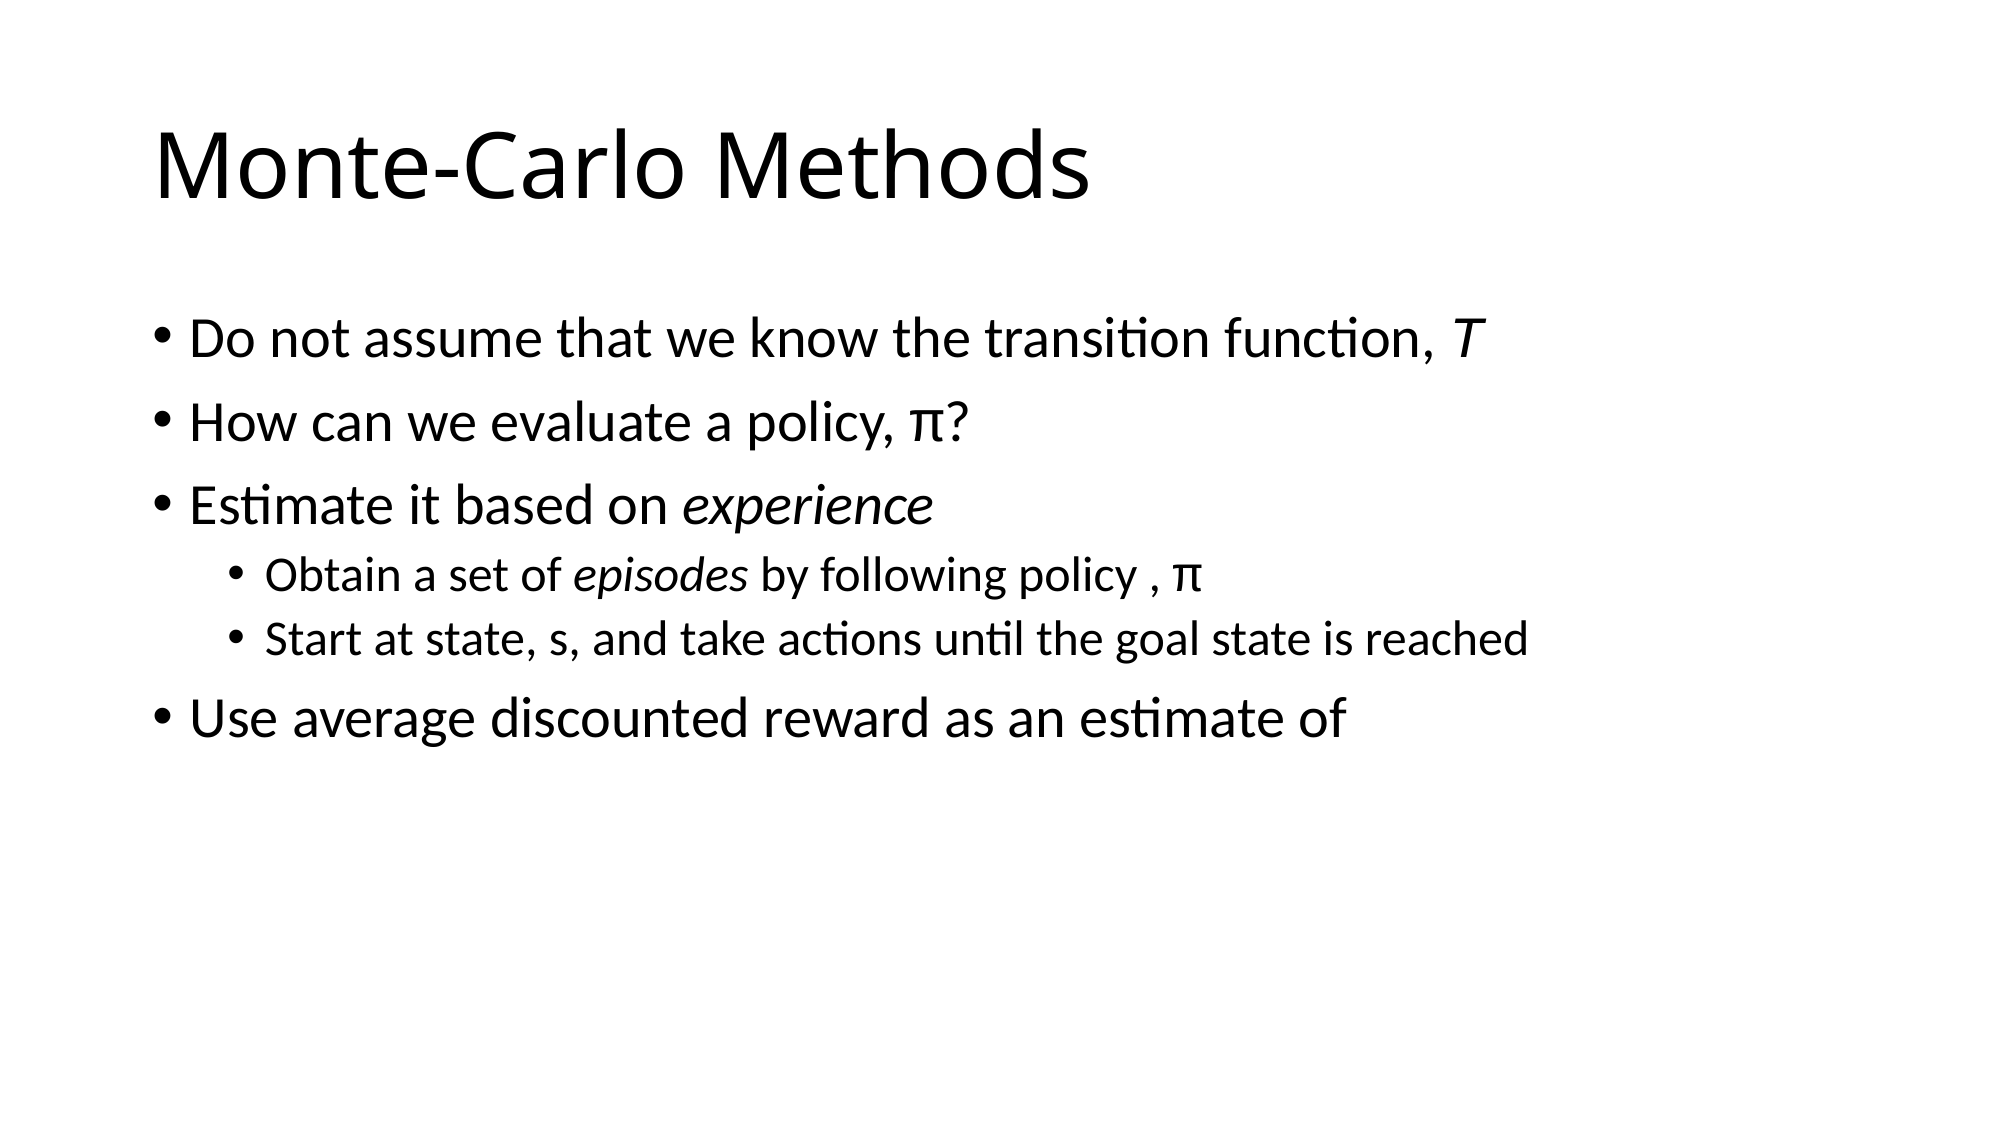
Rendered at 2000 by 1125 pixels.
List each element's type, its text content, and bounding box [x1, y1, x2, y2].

title Monte-Carlo Methods [137, 59, 1862, 278]
